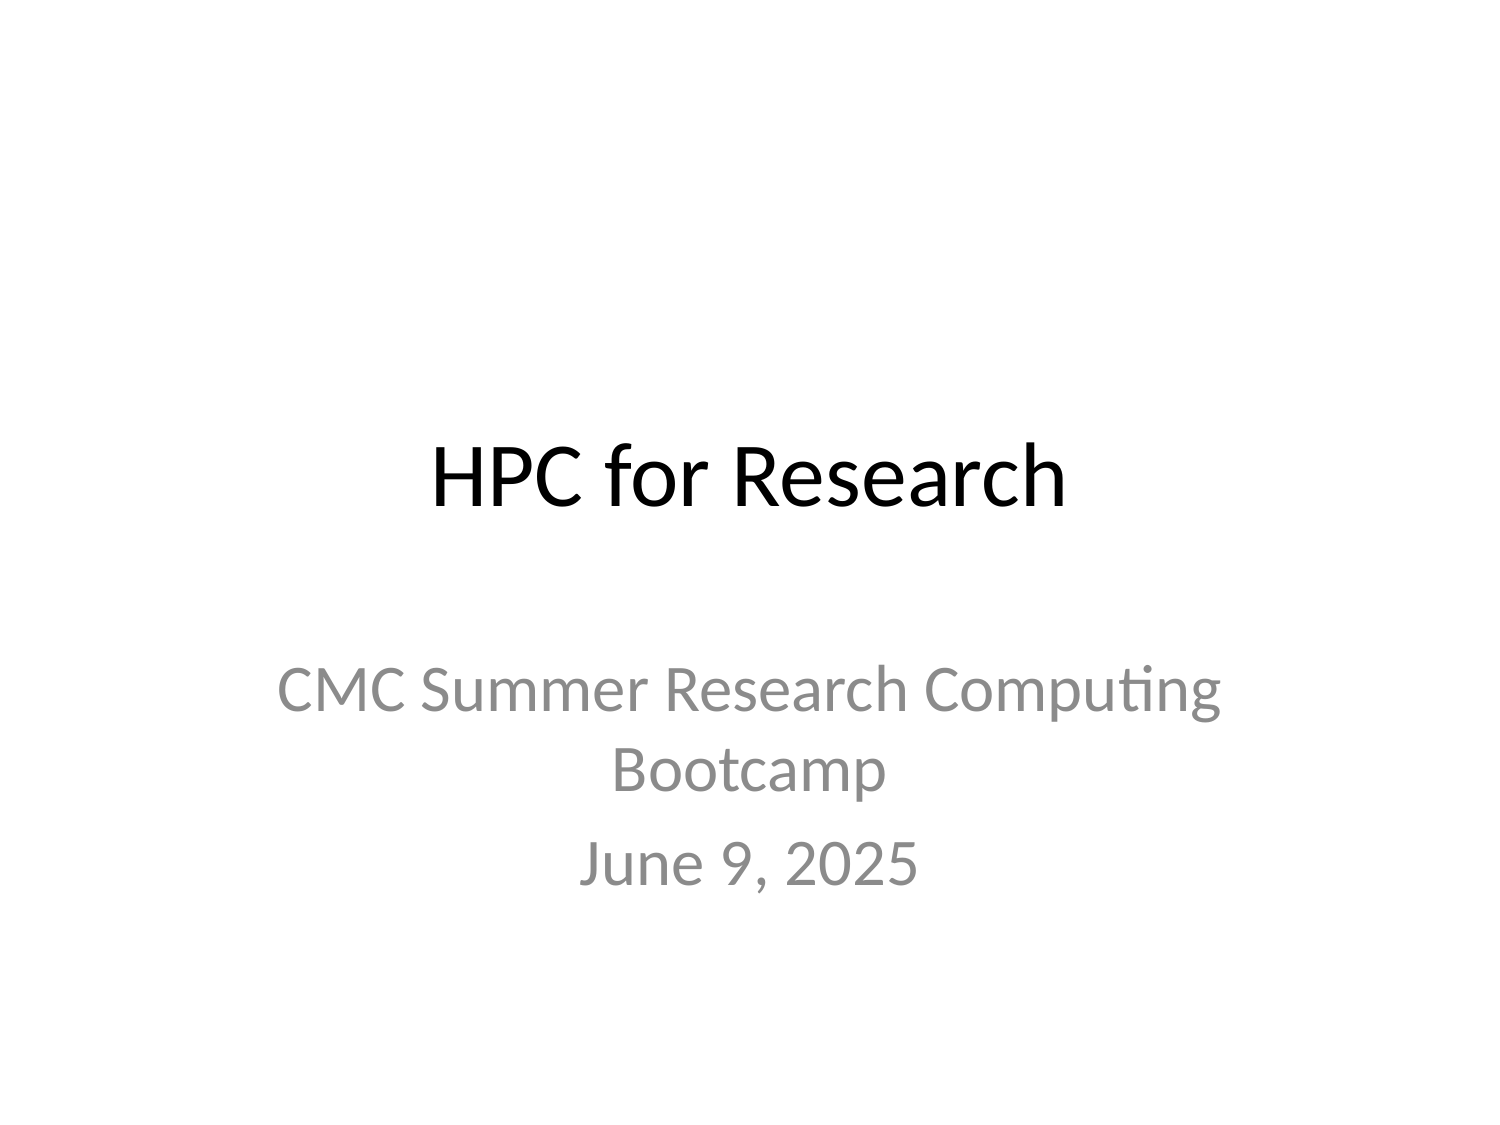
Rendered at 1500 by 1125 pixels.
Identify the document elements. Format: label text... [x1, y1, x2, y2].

subtitle CMC Summer Research Computing Bootcamp June 9, 2025 [225, 637, 1275, 925]
title HPC for Research [112, 349, 1388, 591]
